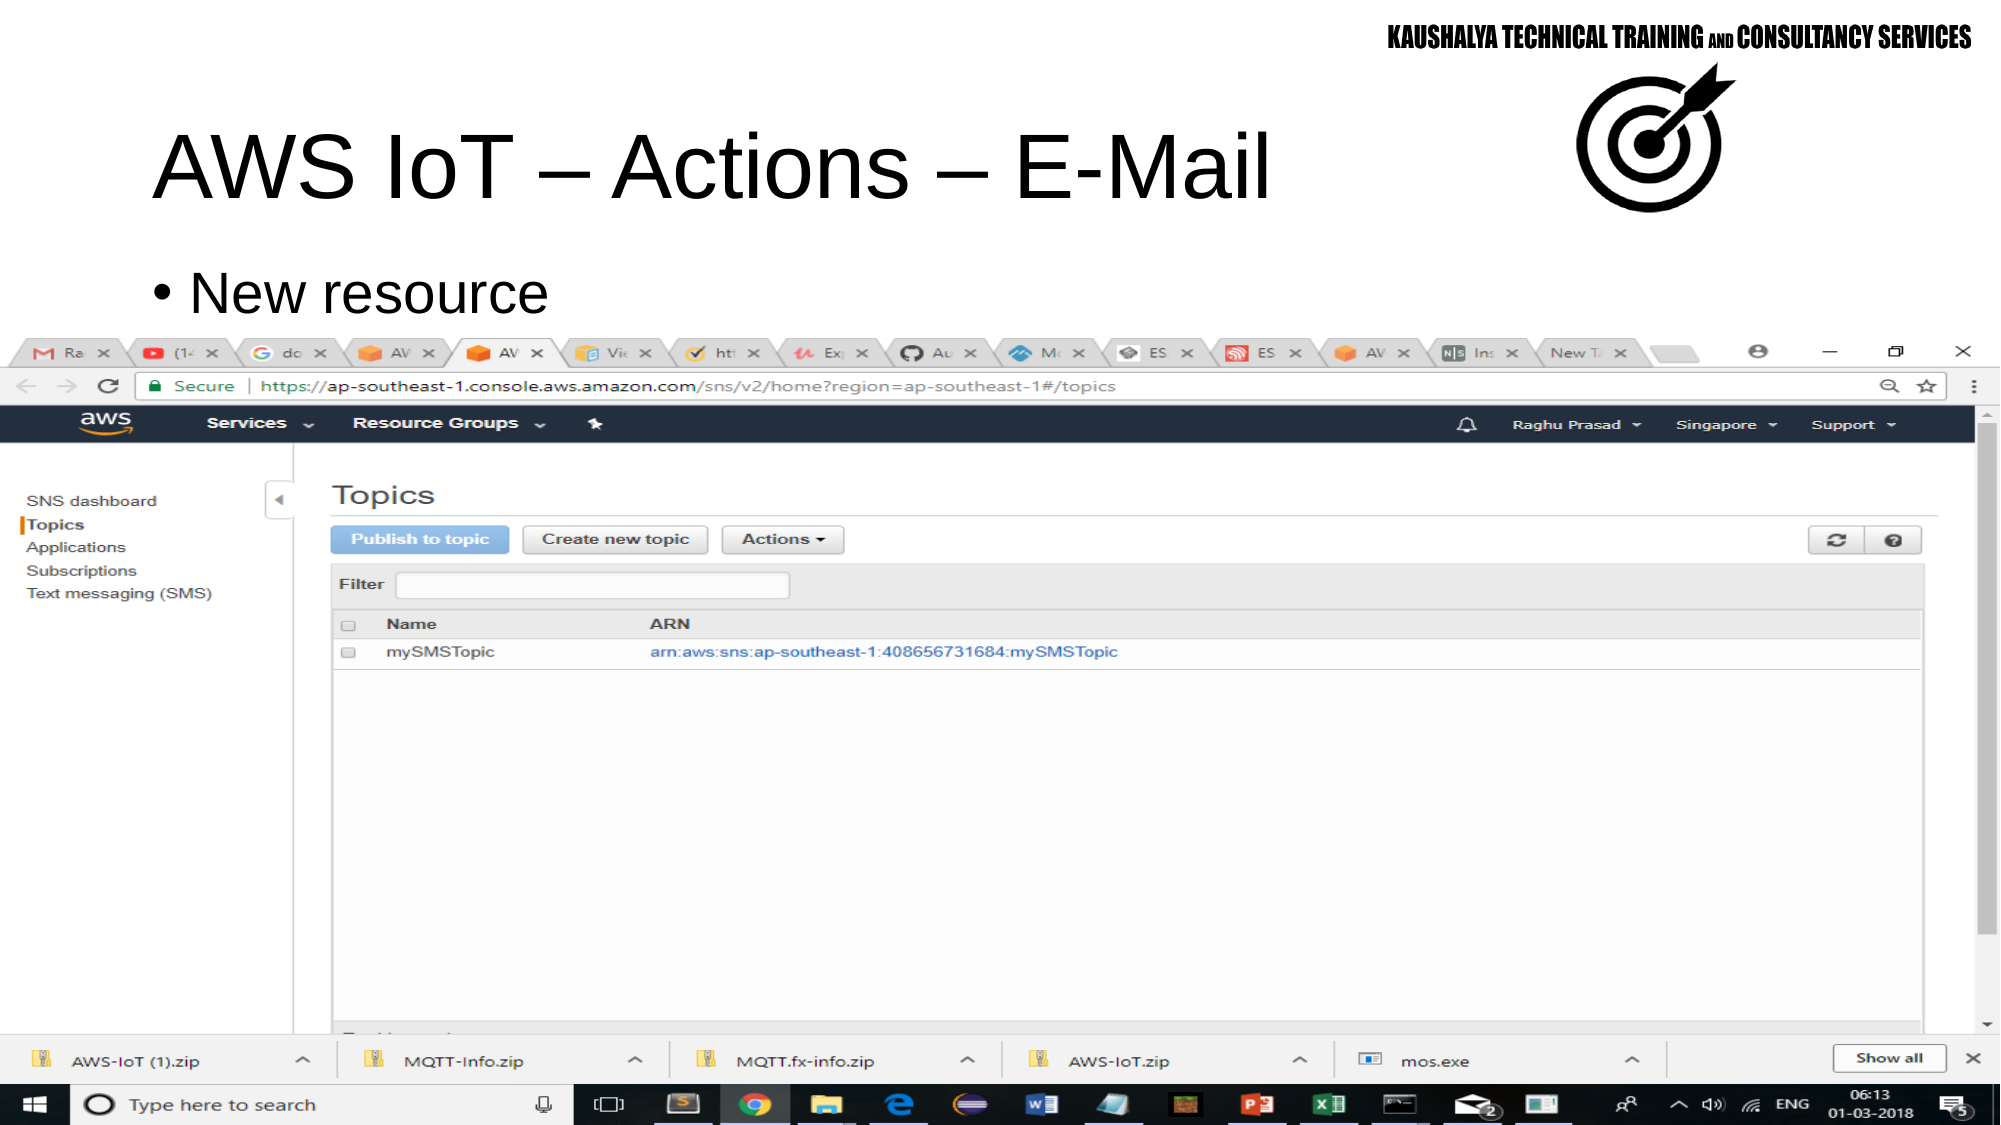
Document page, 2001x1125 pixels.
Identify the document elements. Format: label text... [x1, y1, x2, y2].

title AWS IoT – Actions – E-Mail [137, 59, 1863, 256]
picture [1358, 2, 1997, 221]
list New resource [137, 256, 1863, 338]
picture [0, 338, 2000, 1125]
